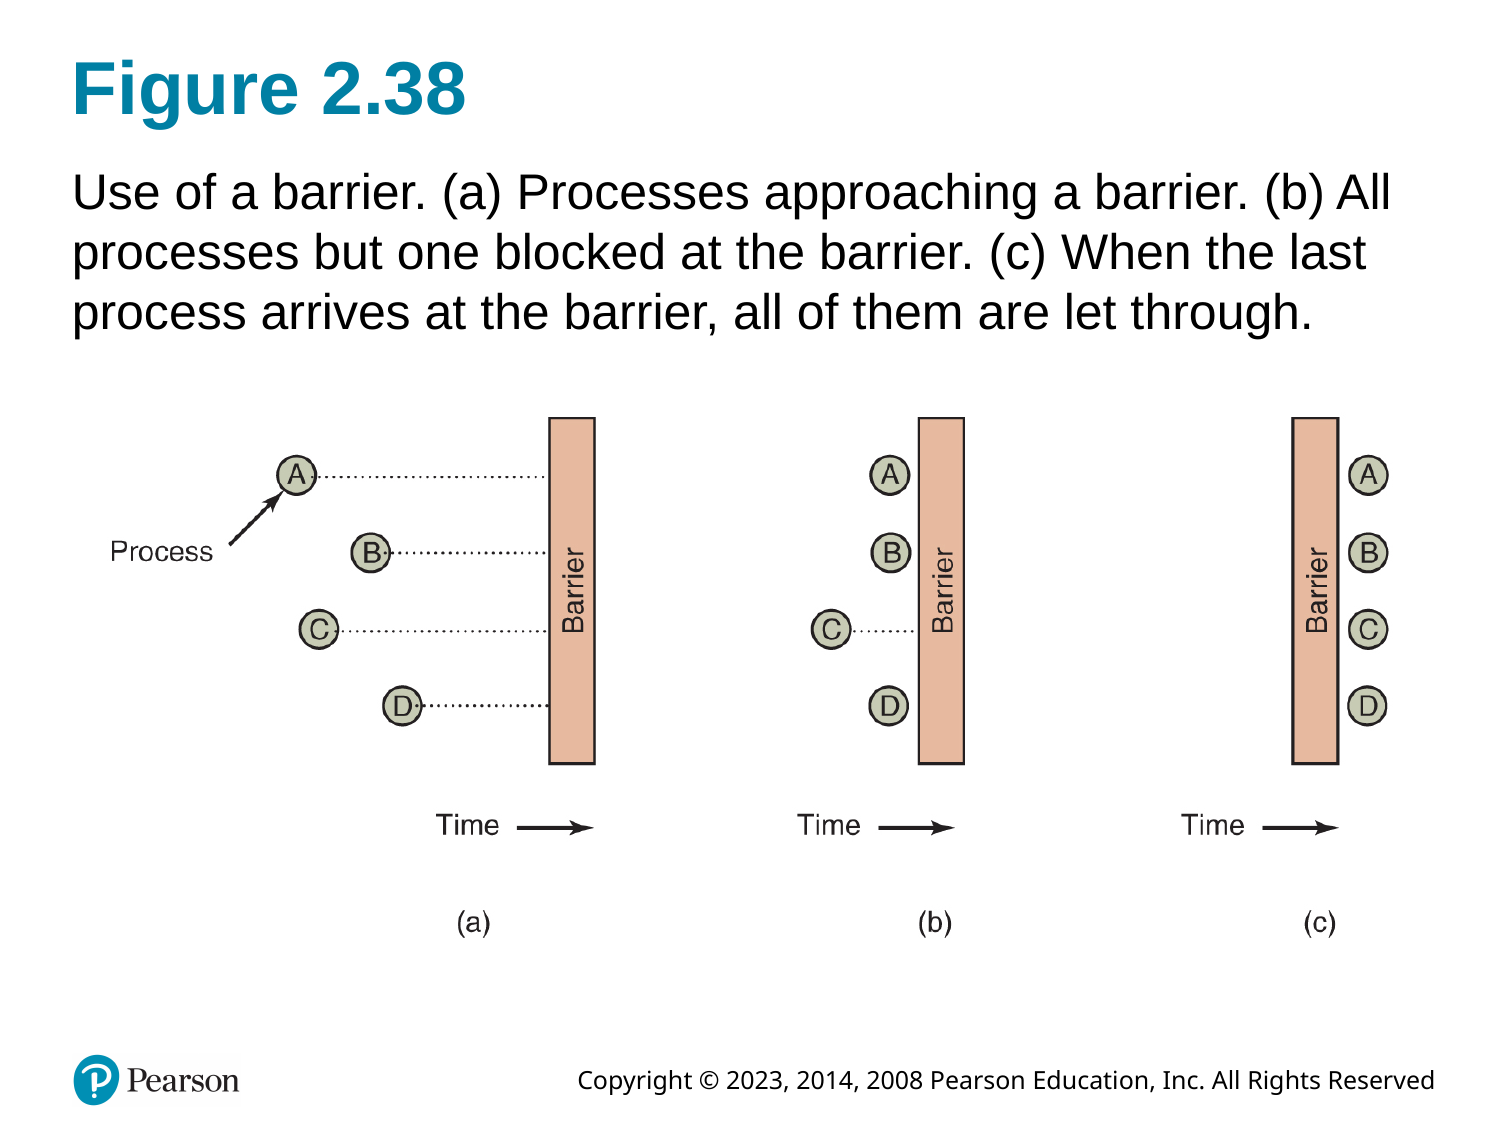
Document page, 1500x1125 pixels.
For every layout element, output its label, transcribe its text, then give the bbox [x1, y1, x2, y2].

list Use of a barrier. (a) Processes approaching a barrier. (b) All processes but one blocked at the barrier. (c) When the last process arrives at the barrier, all of them are let through. [71, 0, 1430, 572]
picture [107, 412, 1393, 942]
picture [72, 1053, 241, 1107]
